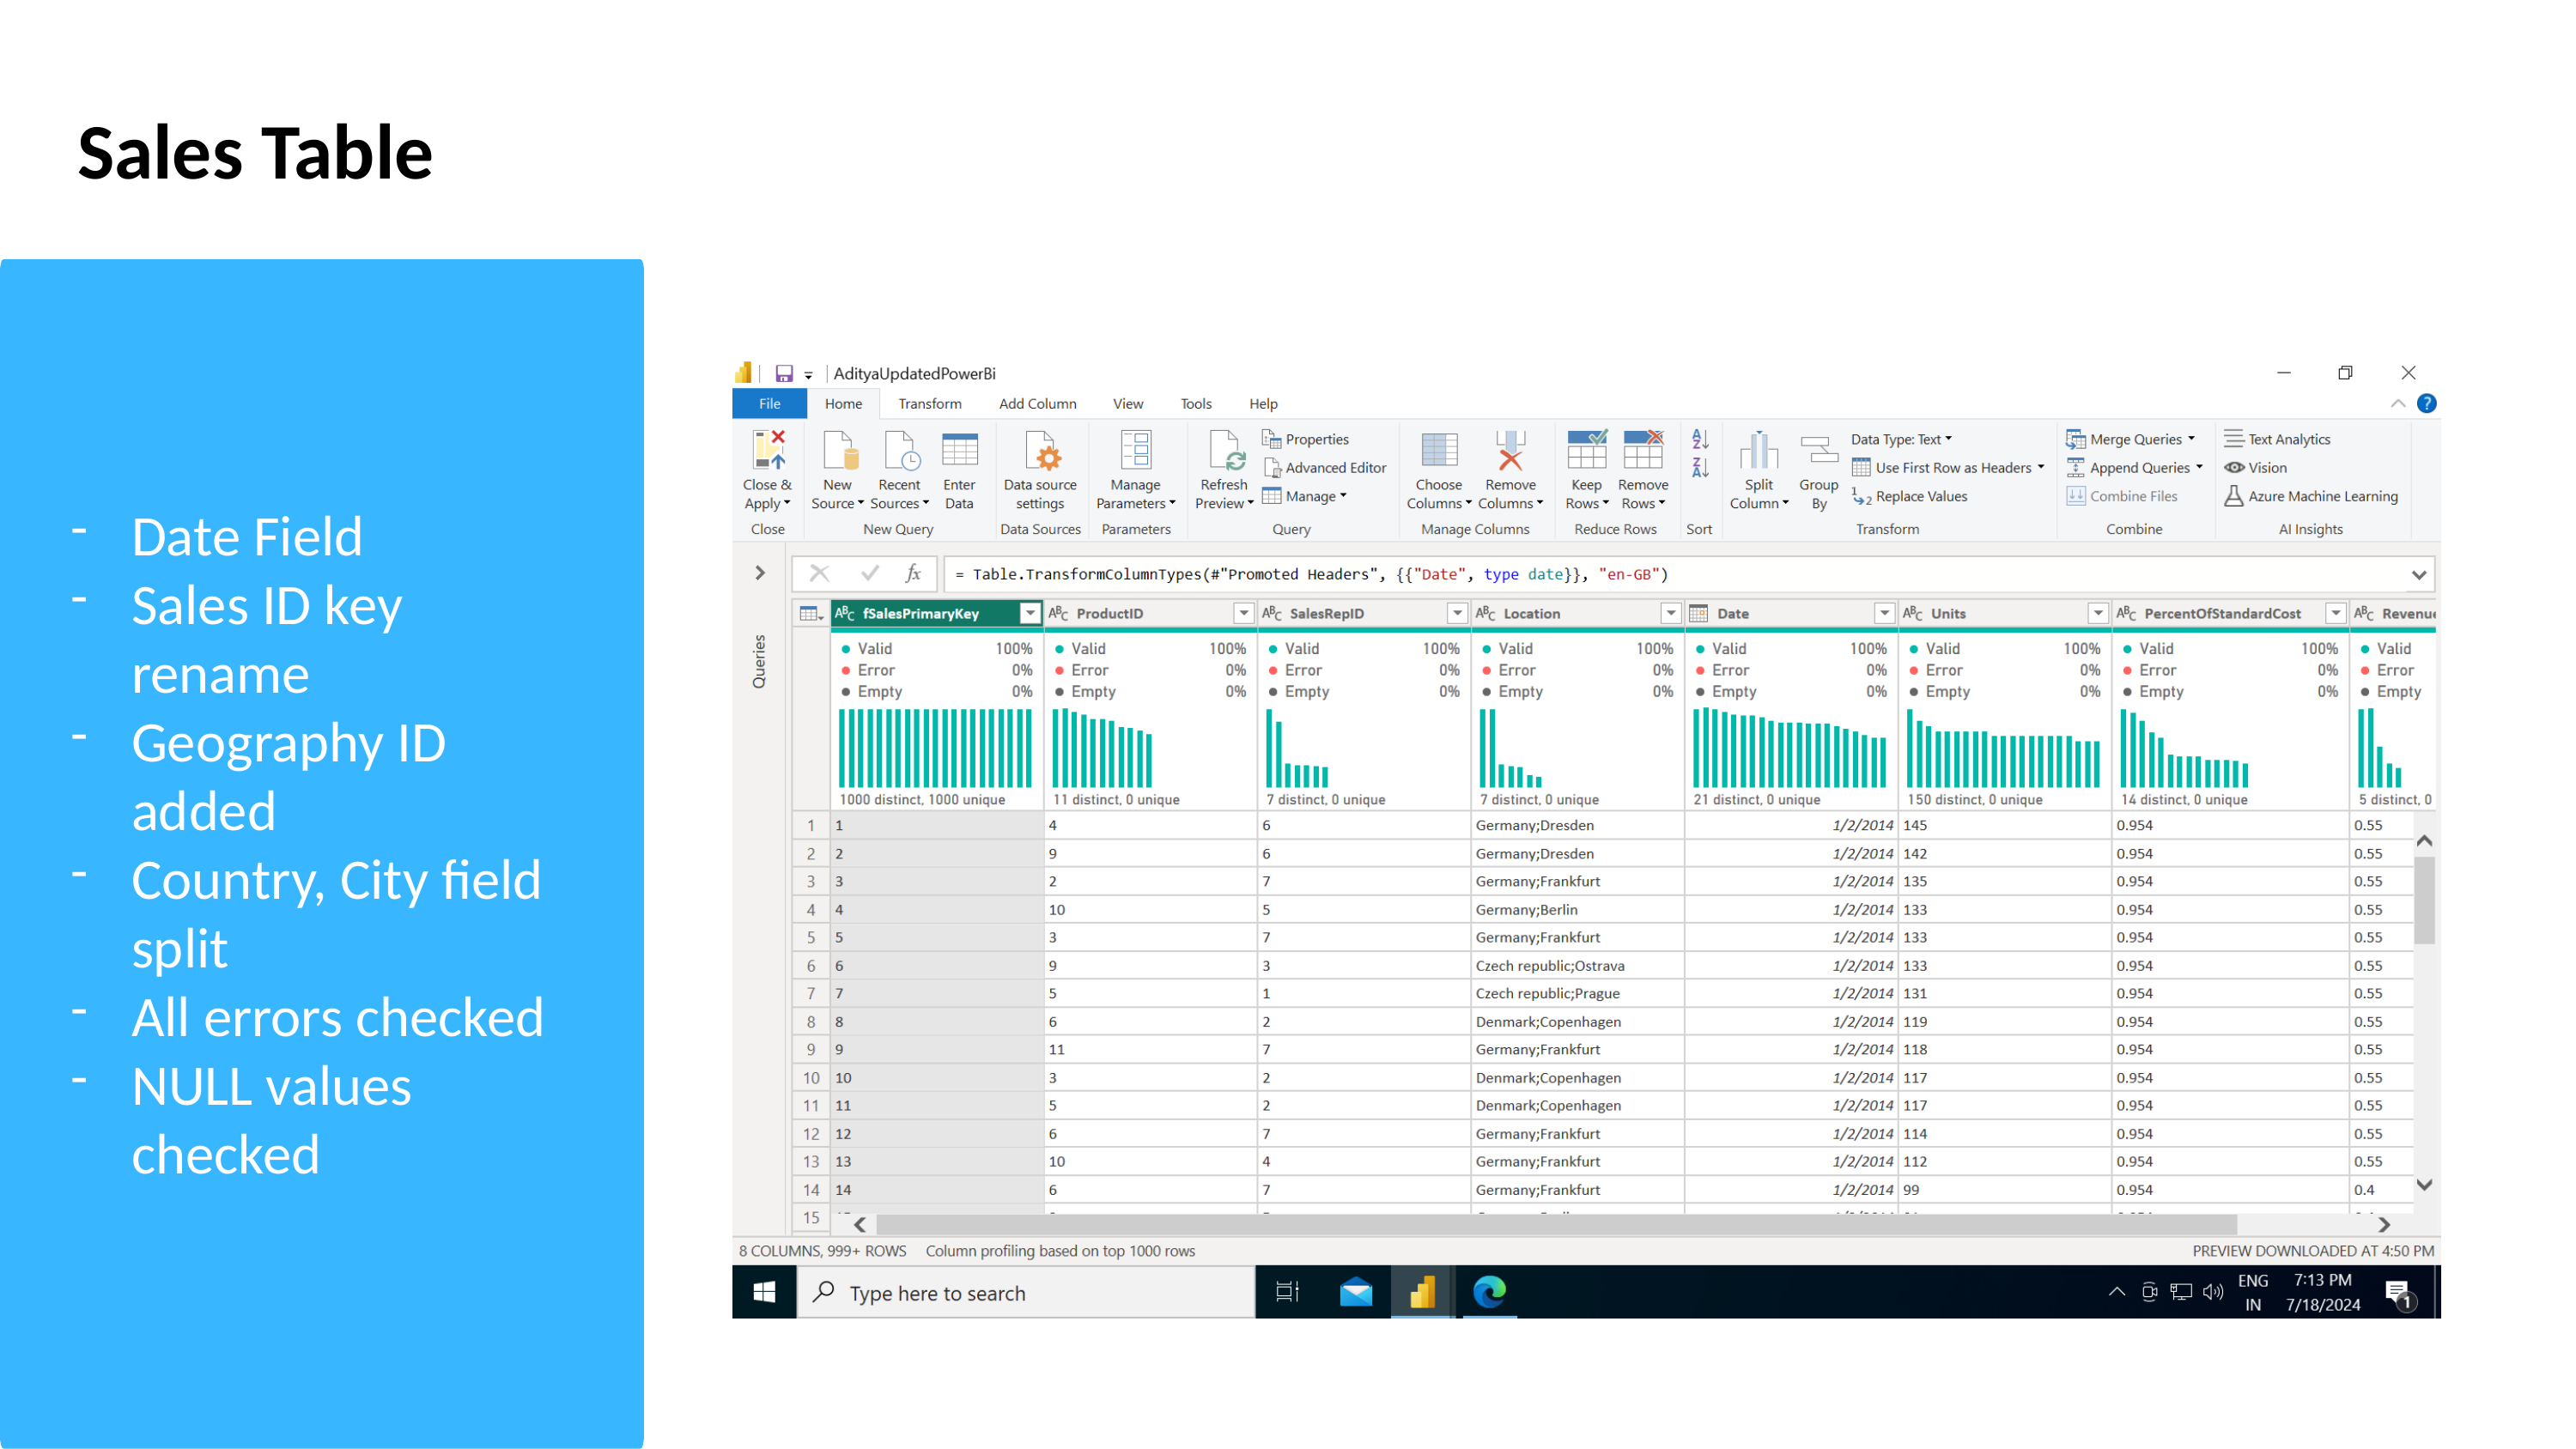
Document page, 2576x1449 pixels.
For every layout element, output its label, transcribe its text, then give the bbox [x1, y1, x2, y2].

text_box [0, 227, 645, 1449]
title Sales Table [64, 66, 1224, 228]
picture [732, 357, 2441, 1319]
